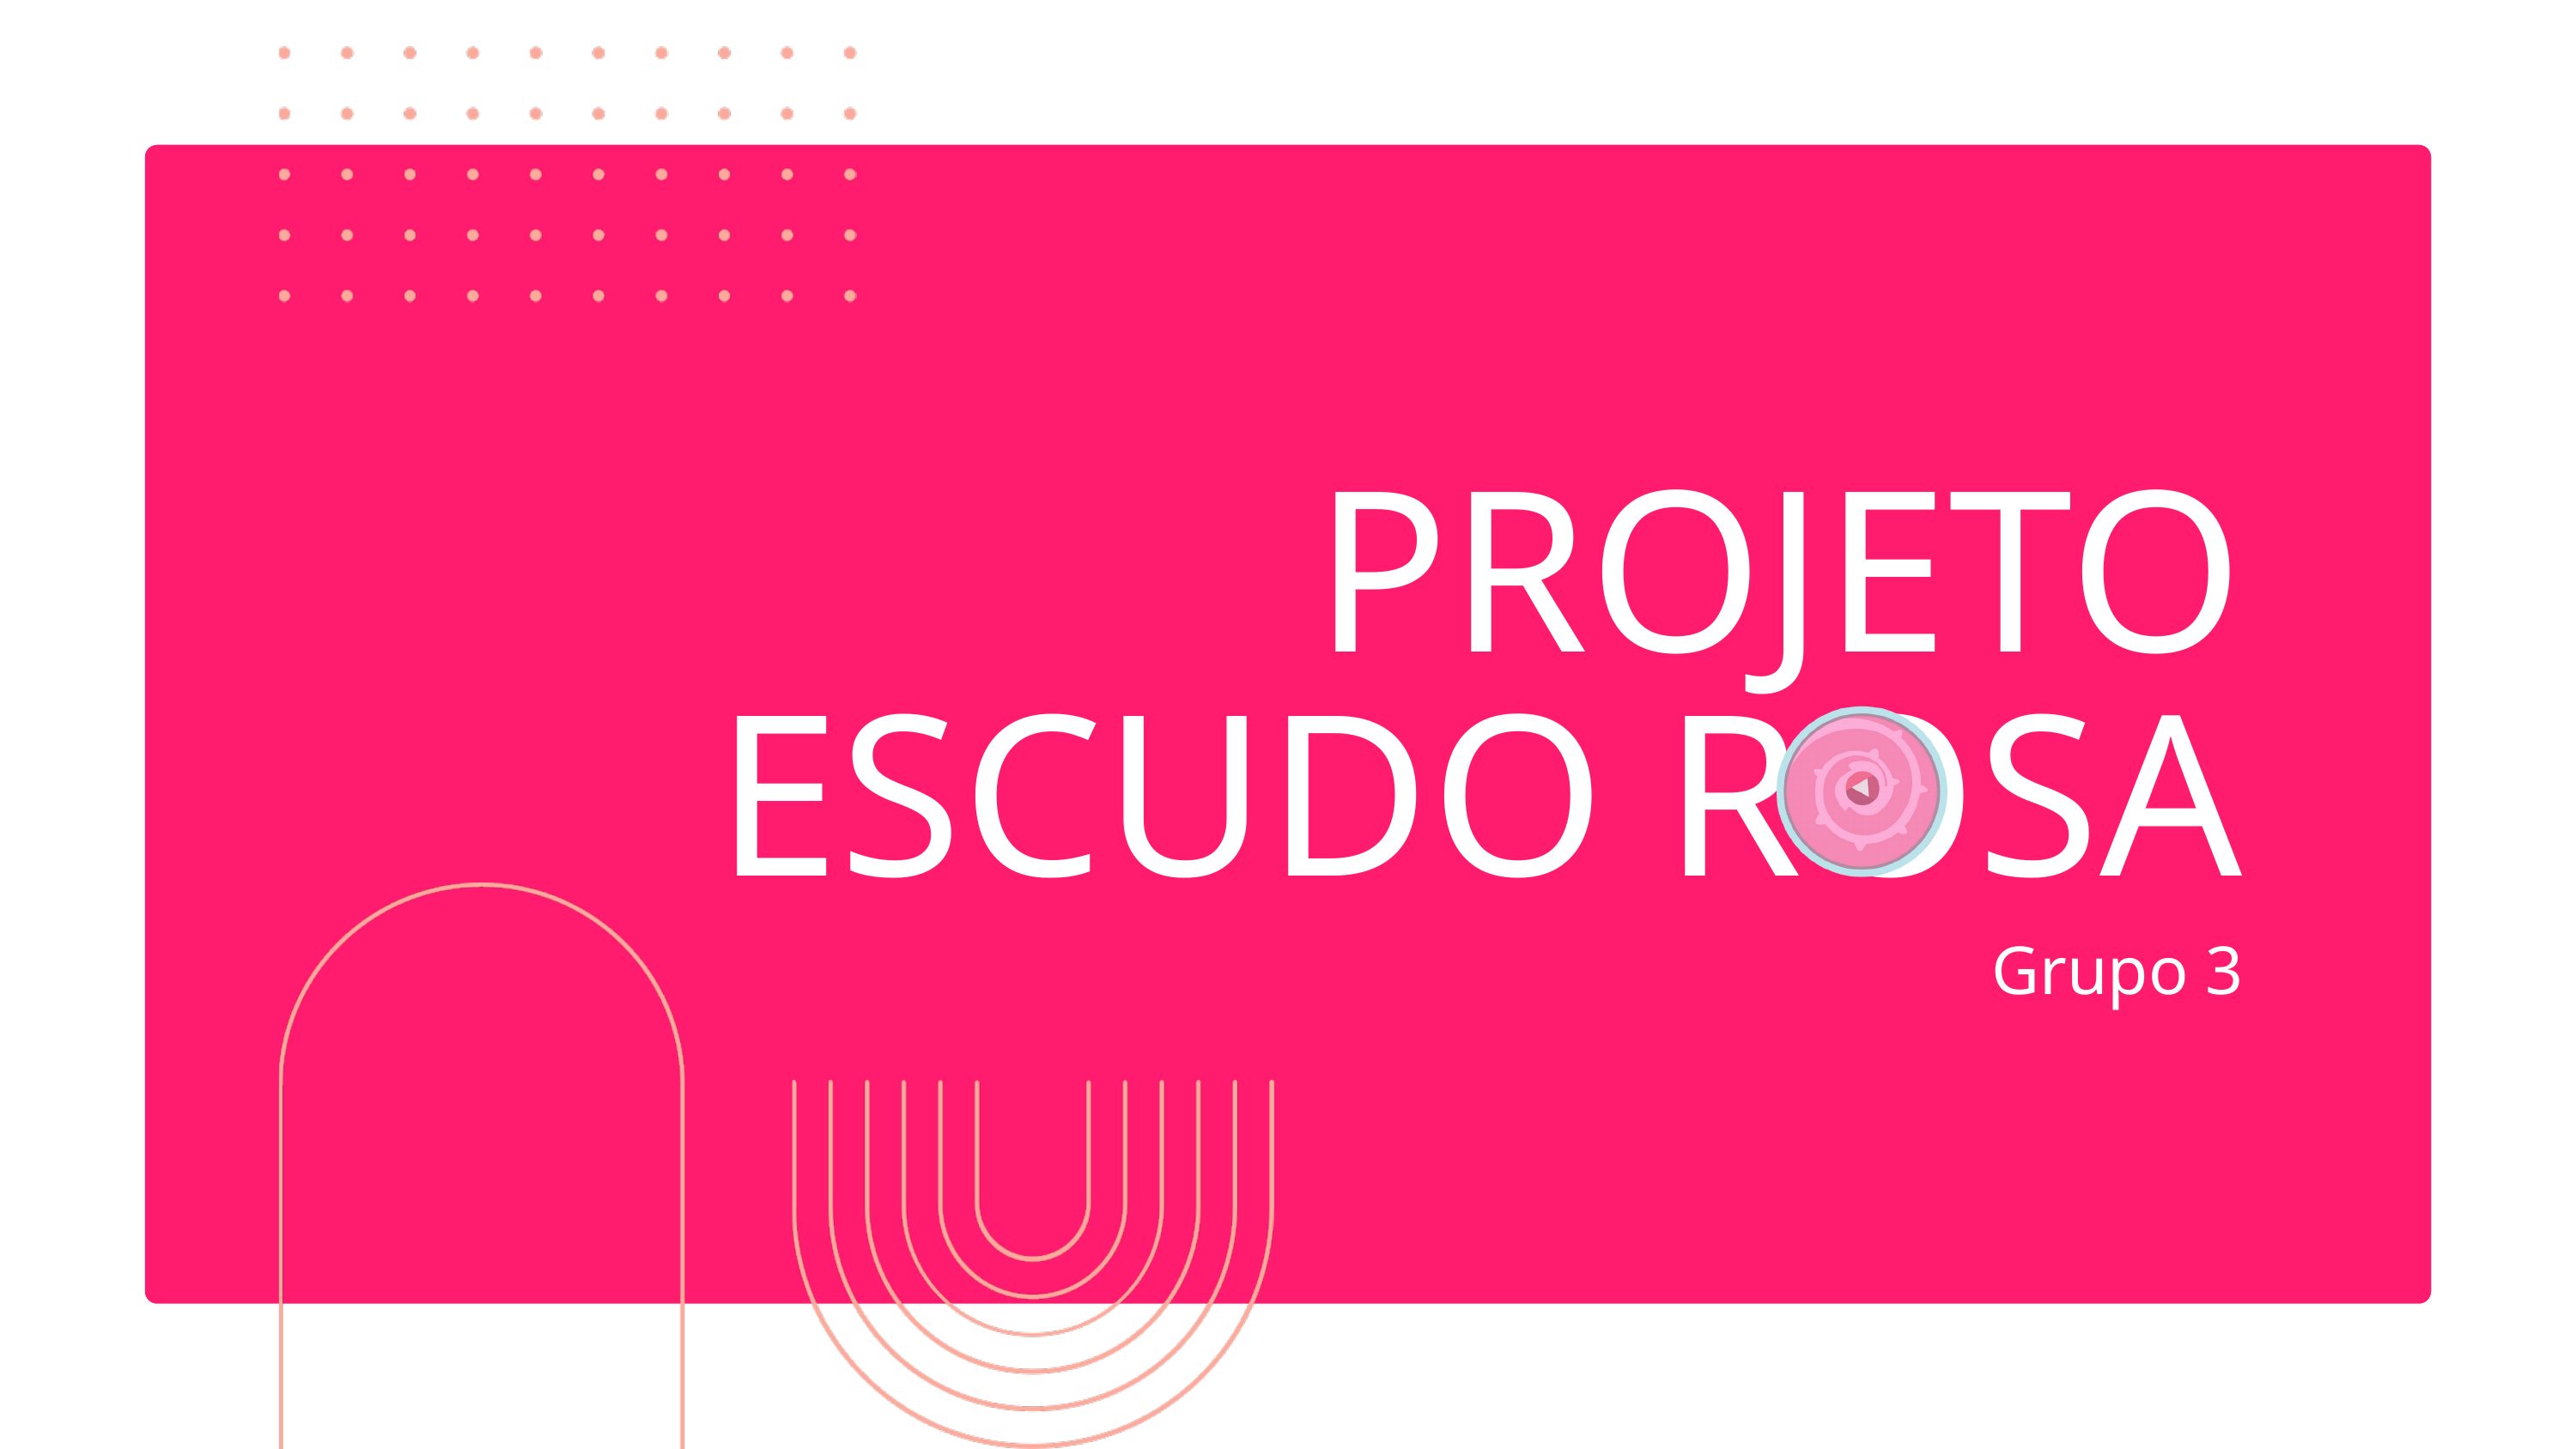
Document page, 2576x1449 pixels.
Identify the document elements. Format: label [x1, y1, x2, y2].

text_box [278, 1311, 685, 1449]
text_box [144, 144, 2432, 1304]
text_box [792, 1311, 1274, 1449]
text_box [278, 0, 858, 142]
